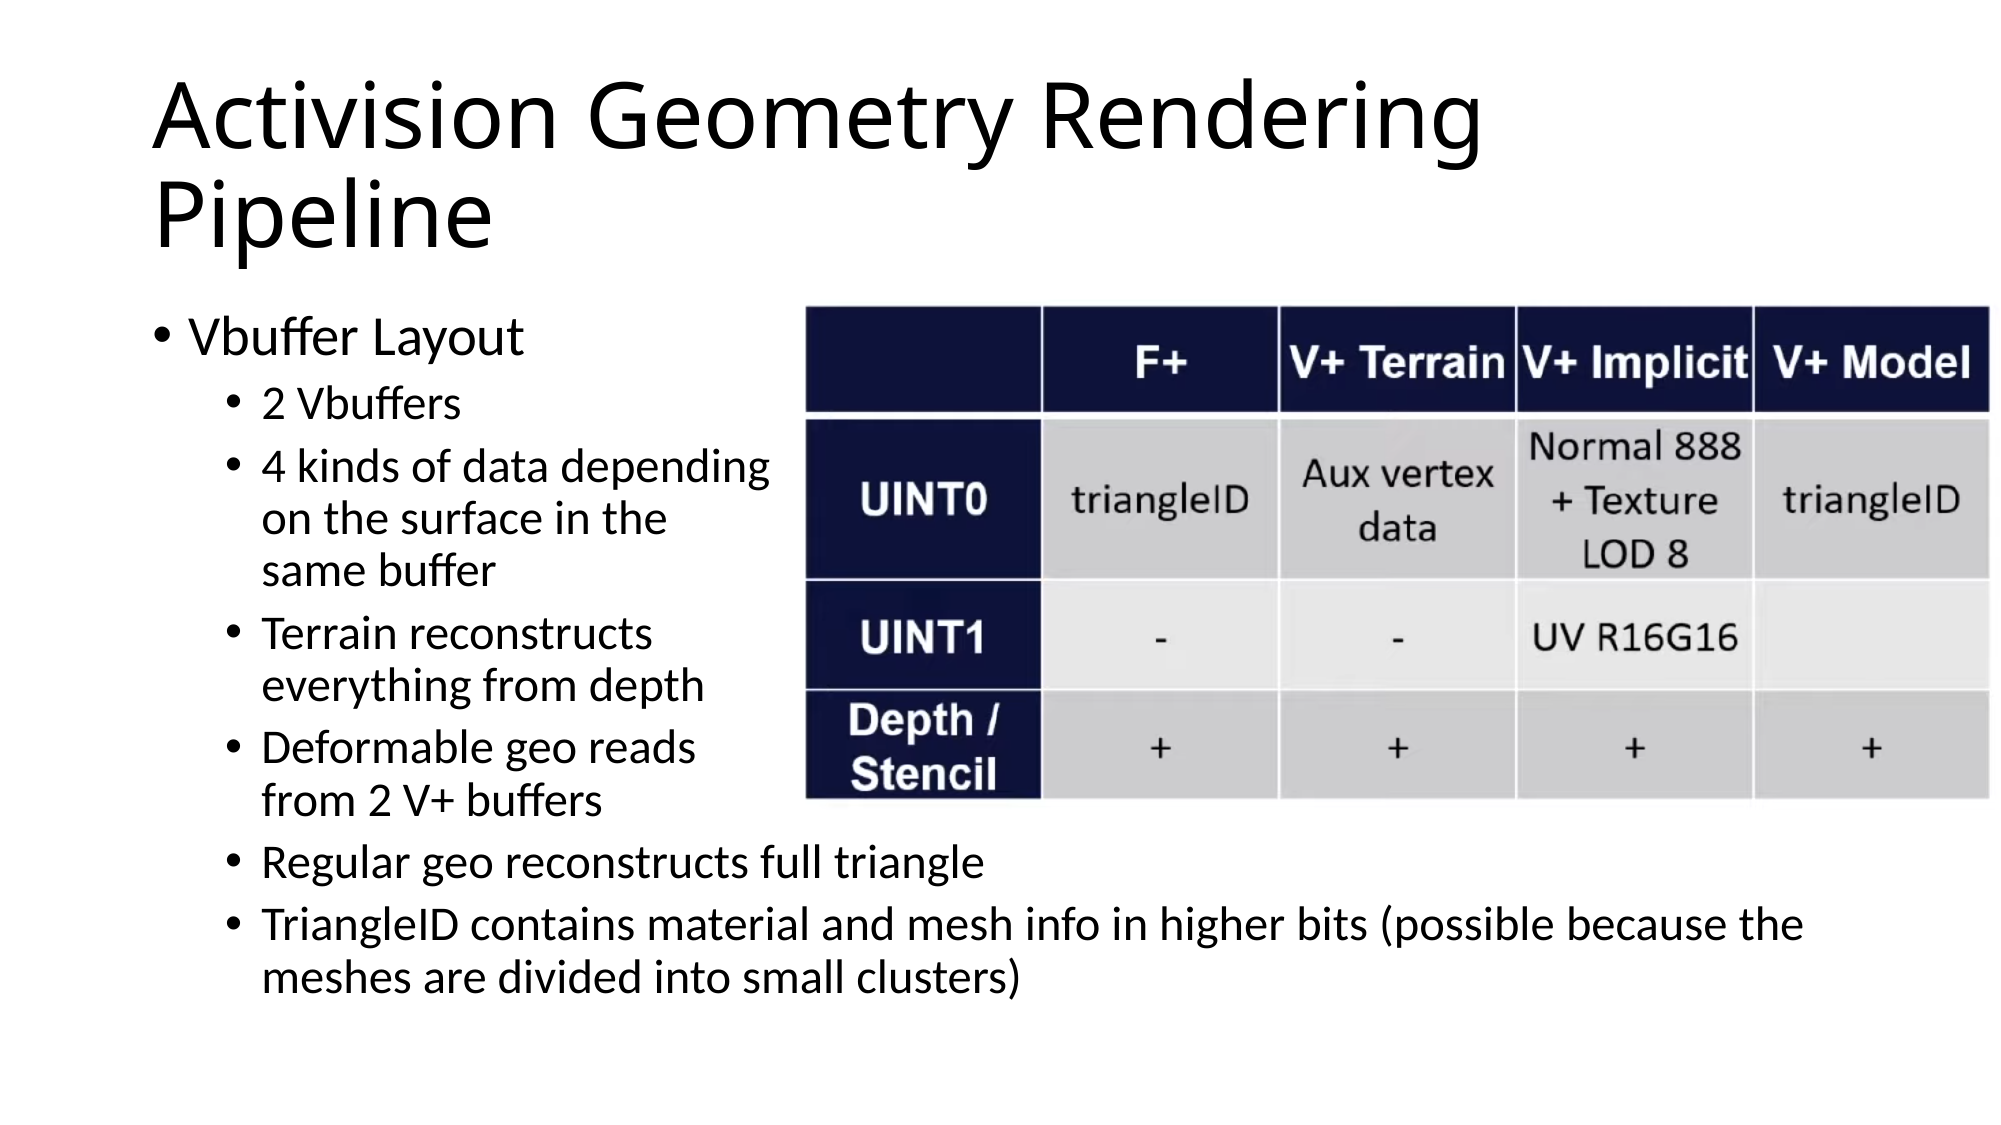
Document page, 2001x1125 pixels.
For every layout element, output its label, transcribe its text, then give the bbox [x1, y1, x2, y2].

title Activision Geometry Rendering Pipeline [137, 59, 1863, 278]
picture [790, 299, 2000, 810]
list Vbuffer Layout 2 Vbuffers 4 kinds of data depending on the surface in the same buffer Terrain reconstructs everything from depth Deformable geo reads from 2 V+ buffers Regular geo reconstructs full triangle TriangleID contains material and mesh info in higher bits (possible because the meshes are divided into small clusters) [137, 299, 1863, 1014]
